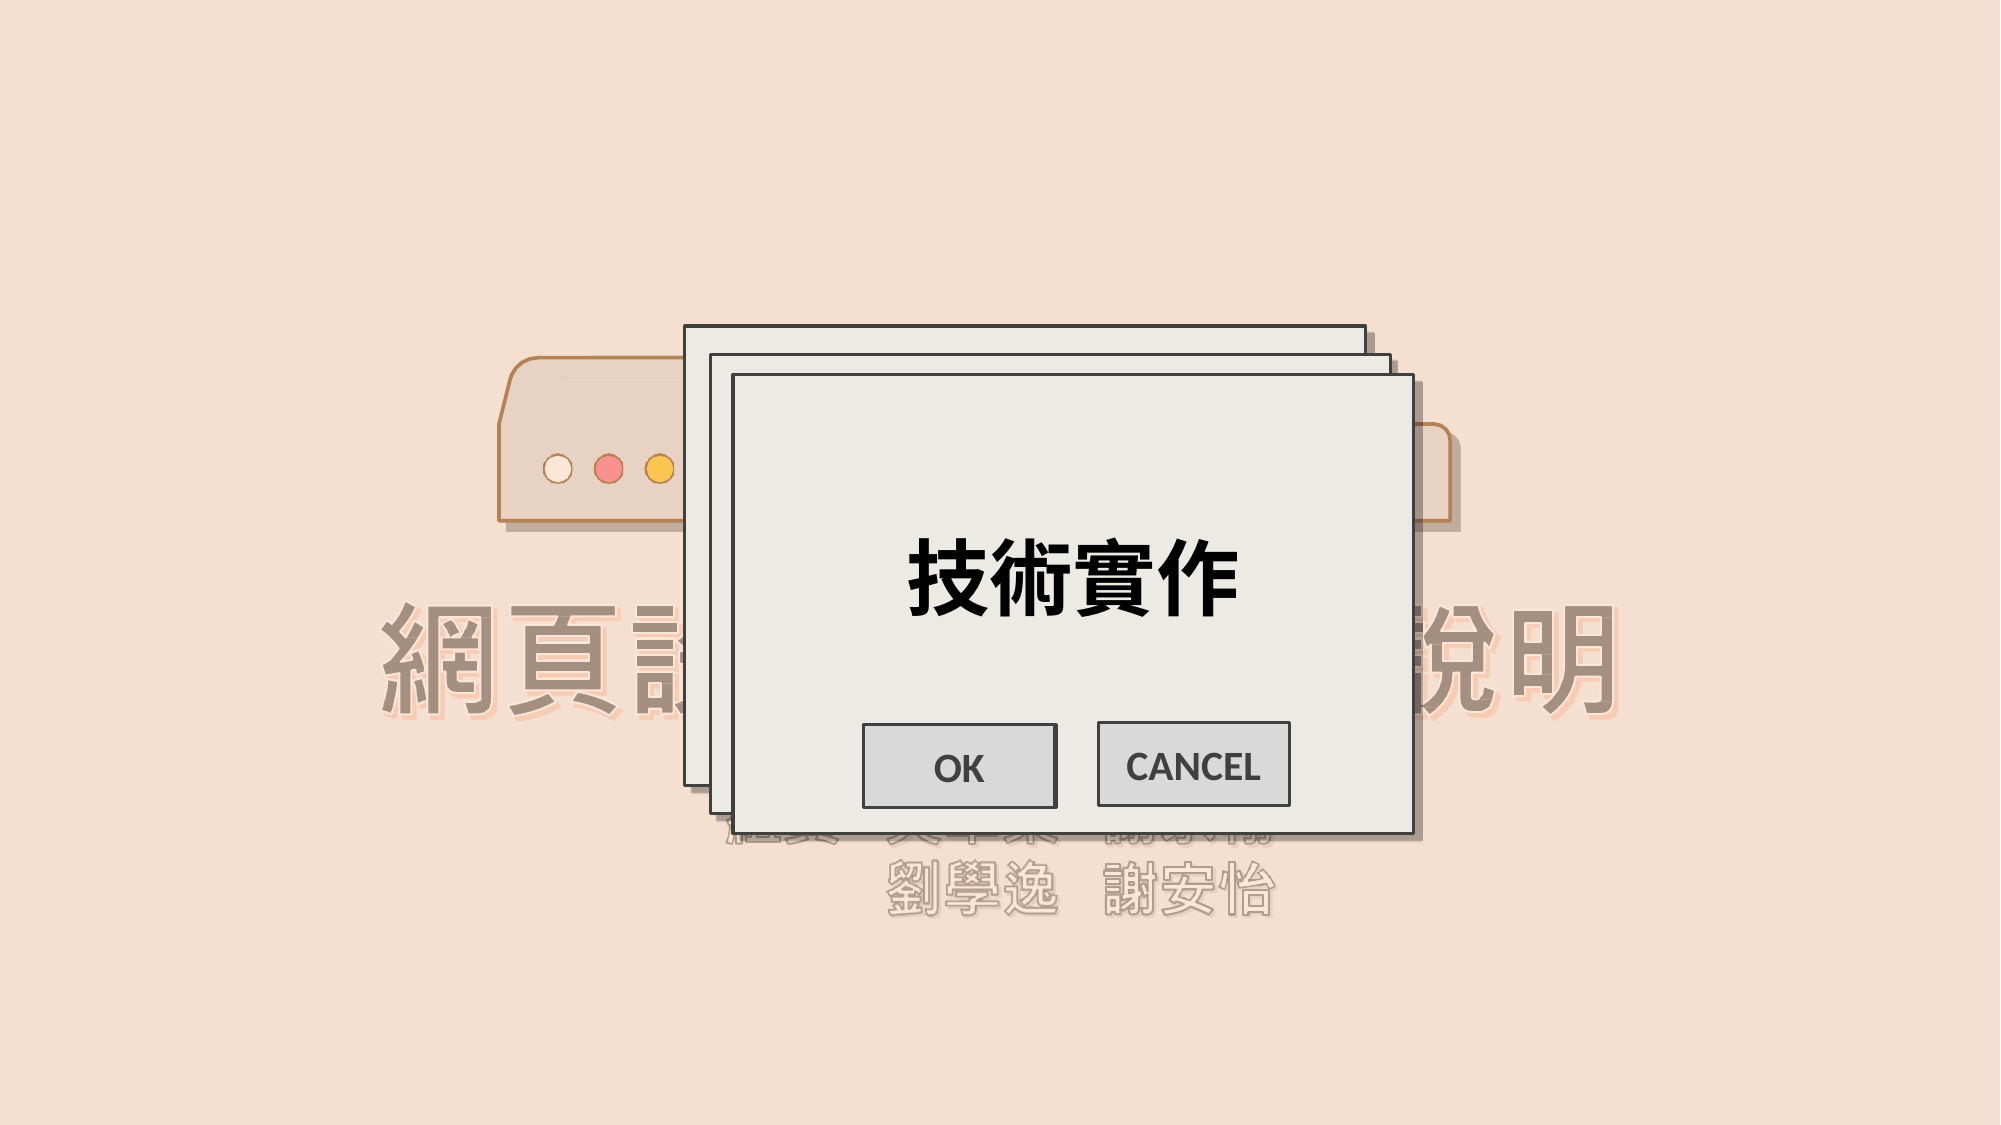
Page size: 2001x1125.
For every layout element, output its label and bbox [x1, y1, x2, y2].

text_box [709, 353, 1391, 814]
text_box [1394, 357, 1462, 532]
text_box [498, 357, 679, 532]
text_box [0, 0, 2000, 1125]
text_box [684, 325, 1366, 786]
text_box [732, 374, 1414, 835]
